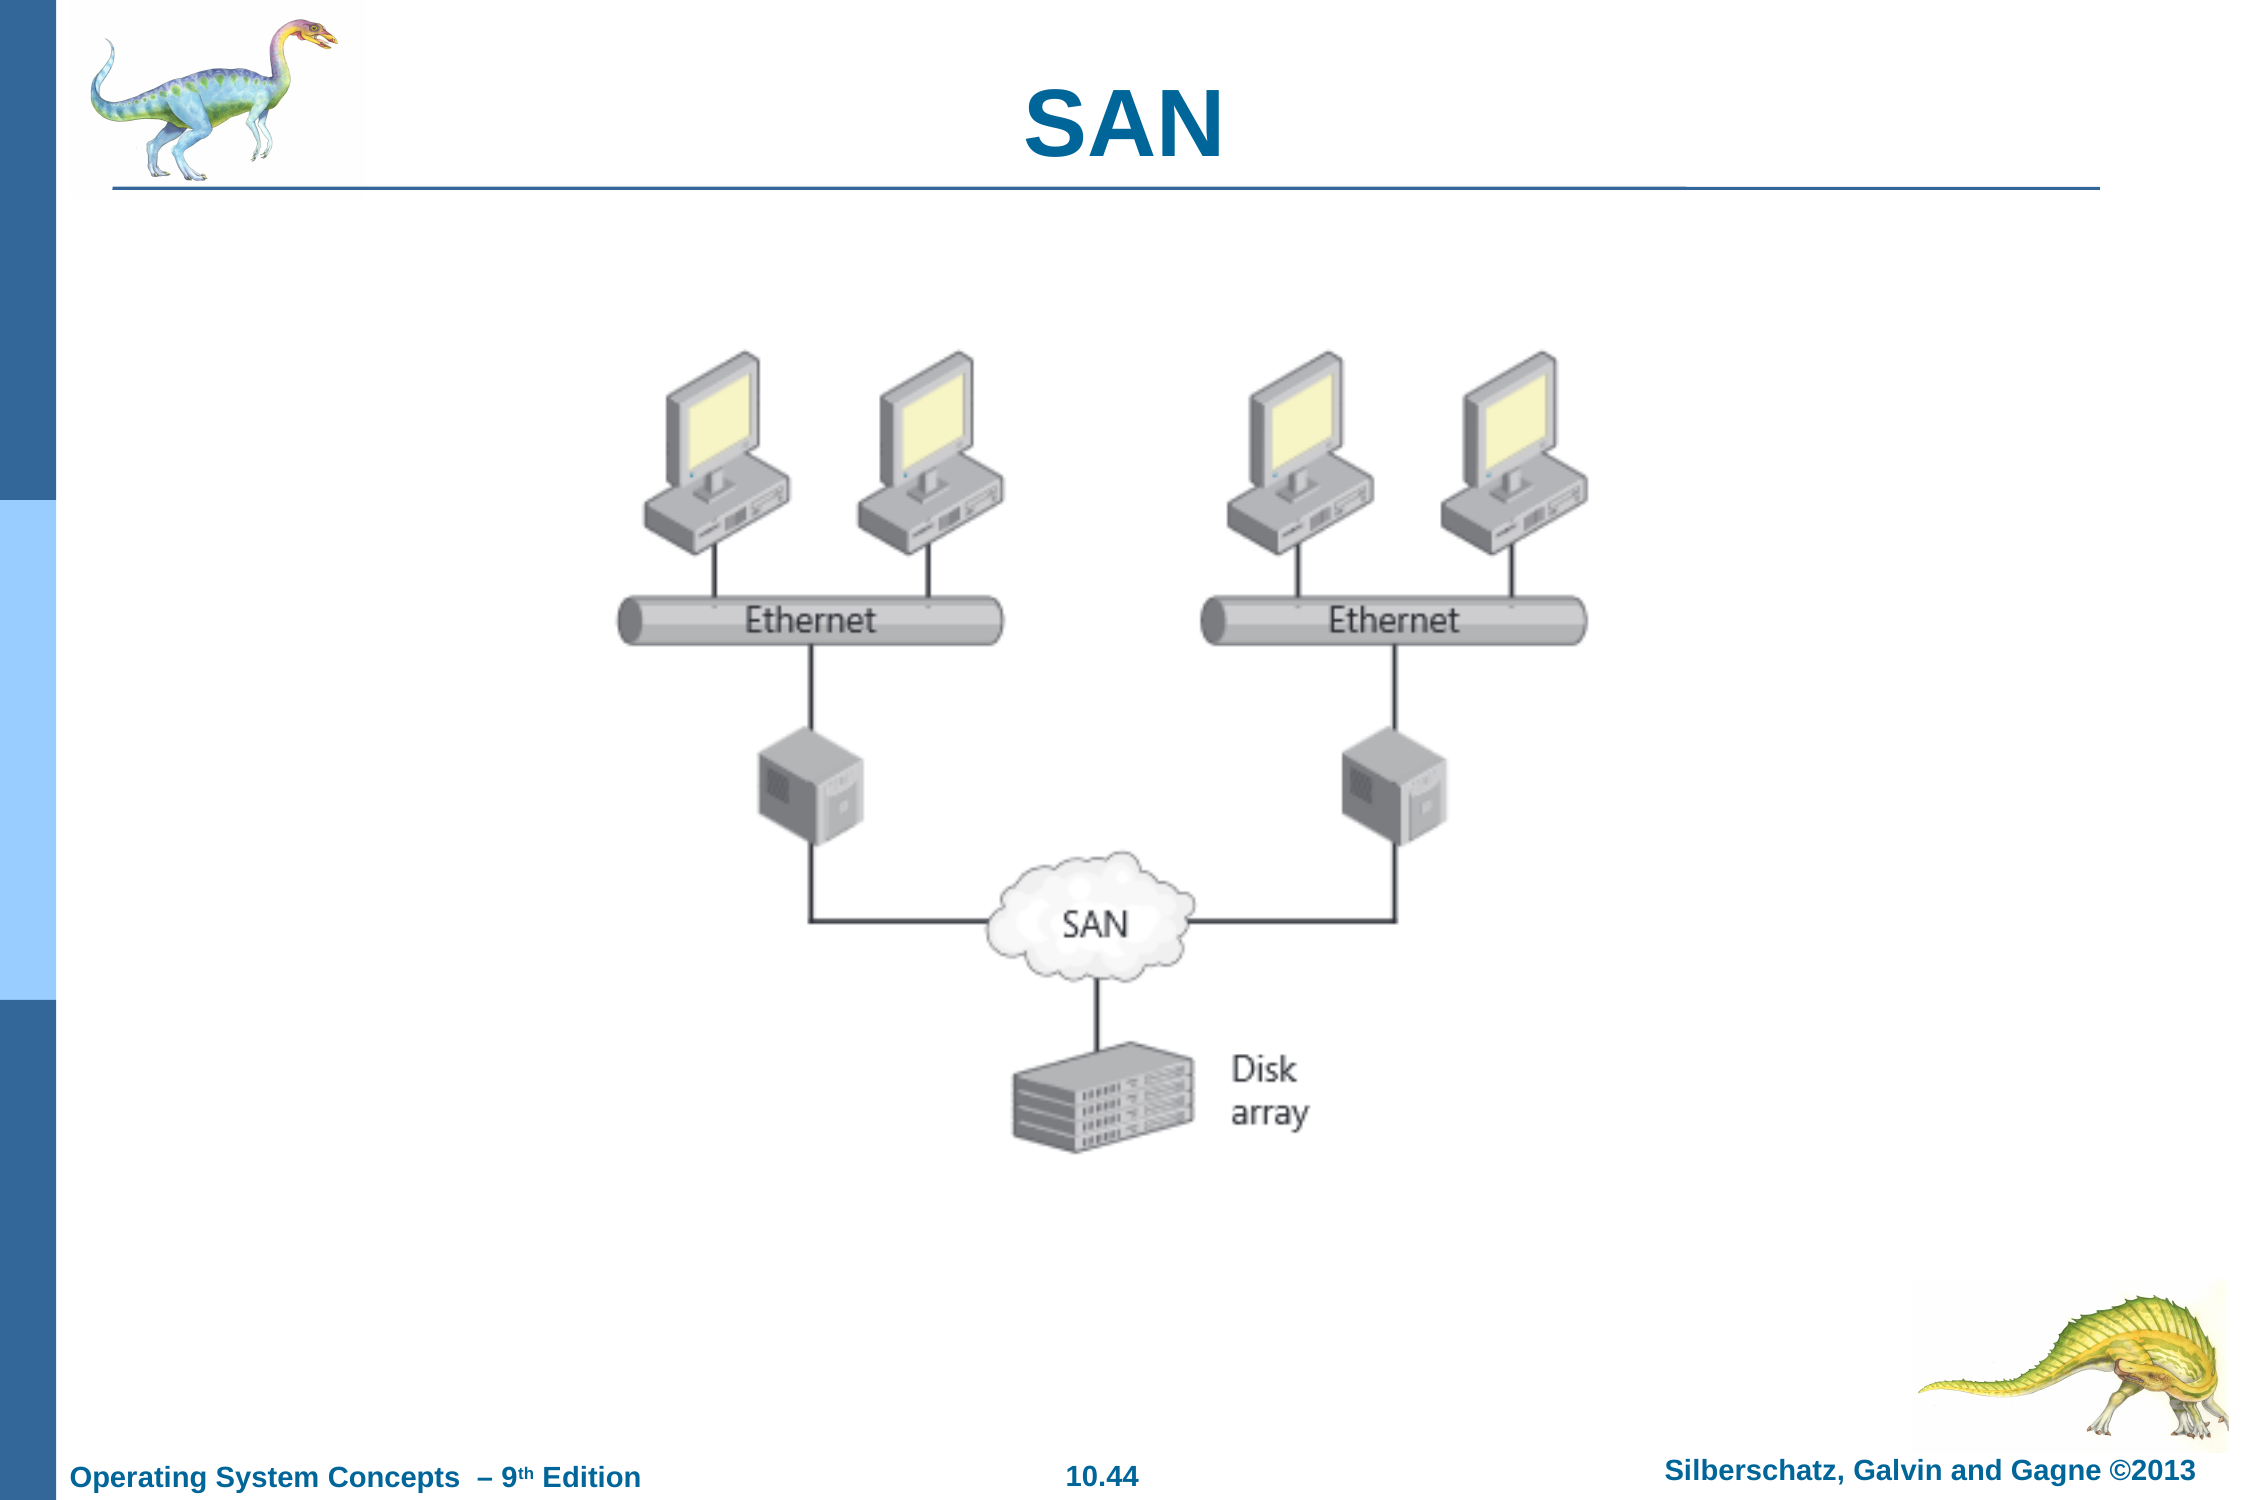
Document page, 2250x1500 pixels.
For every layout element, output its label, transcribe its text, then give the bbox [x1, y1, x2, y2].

picture [1913, 1279, 2229, 1453]
picture [520, 266, 1701, 1176]
title SAN [112, 60, 2138, 187]
picture [70, 0, 365, 199]
